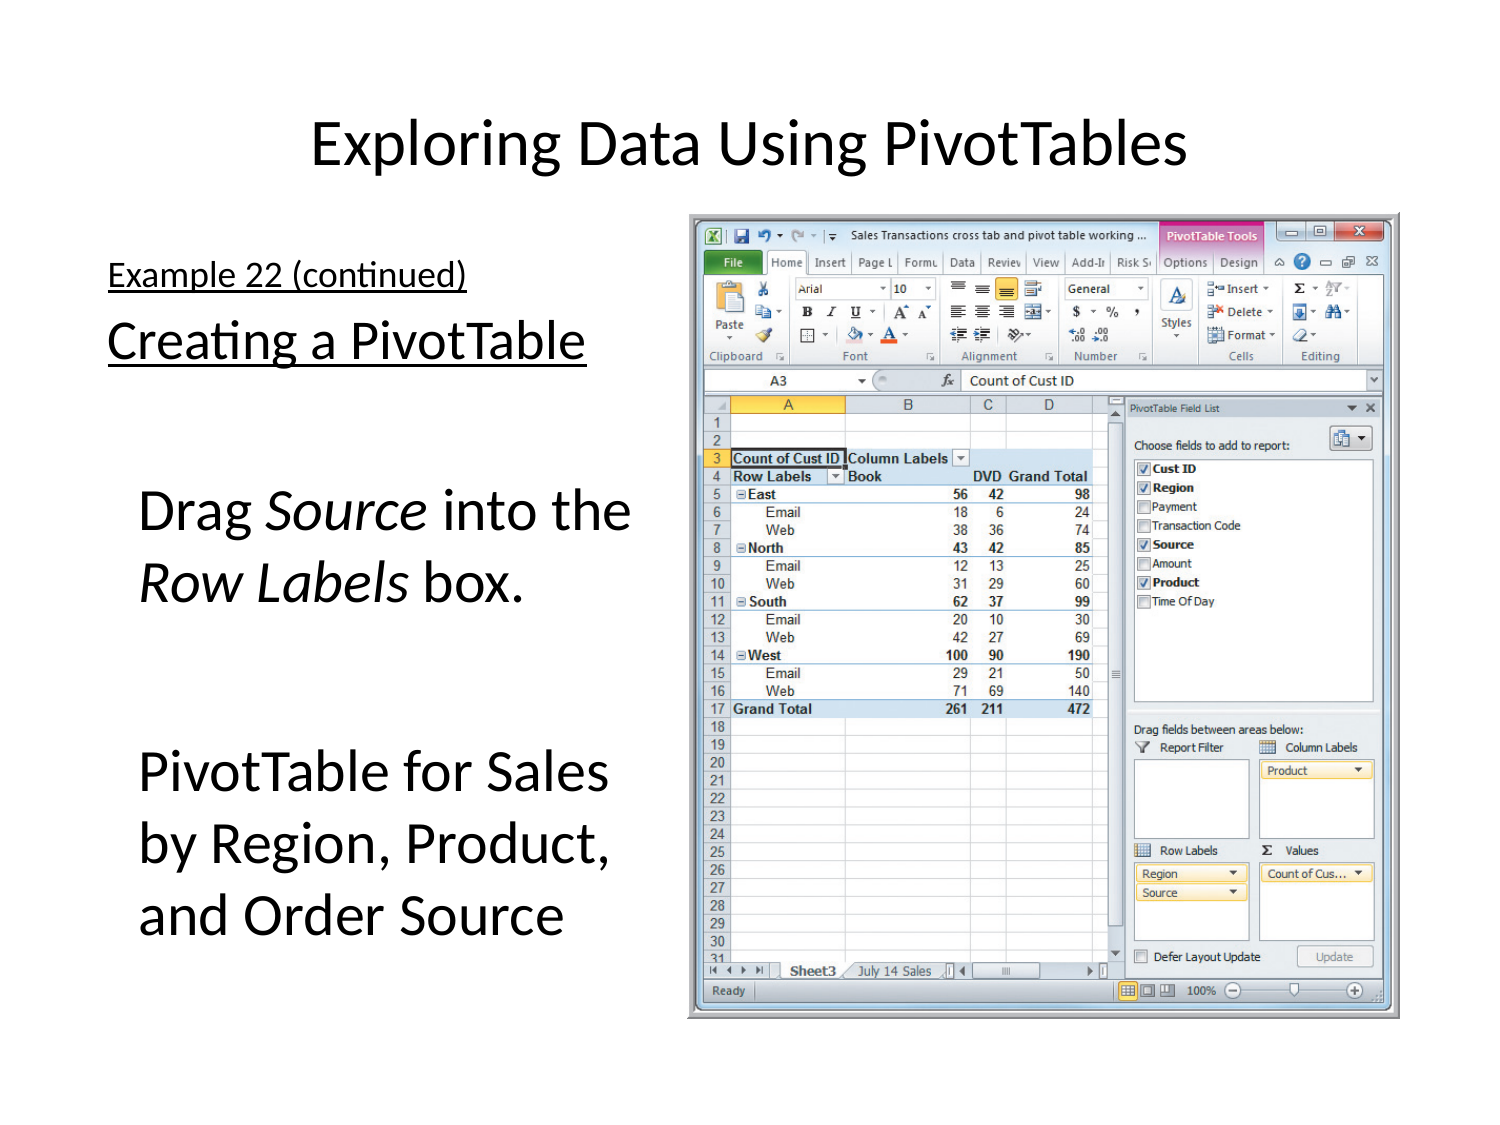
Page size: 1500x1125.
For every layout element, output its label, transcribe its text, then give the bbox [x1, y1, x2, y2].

list Drag Source into the Row Labels box. PivotTable for Sales by Region, Product, and Order Source [106, 513, 682, 963]
text_box Example 22 (continued) Creating a PivotTable [75, 242, 682, 513]
title Exploring Data Using PivotTables [75, 45, 1425, 233]
picture [687, 212, 1401, 1019]
